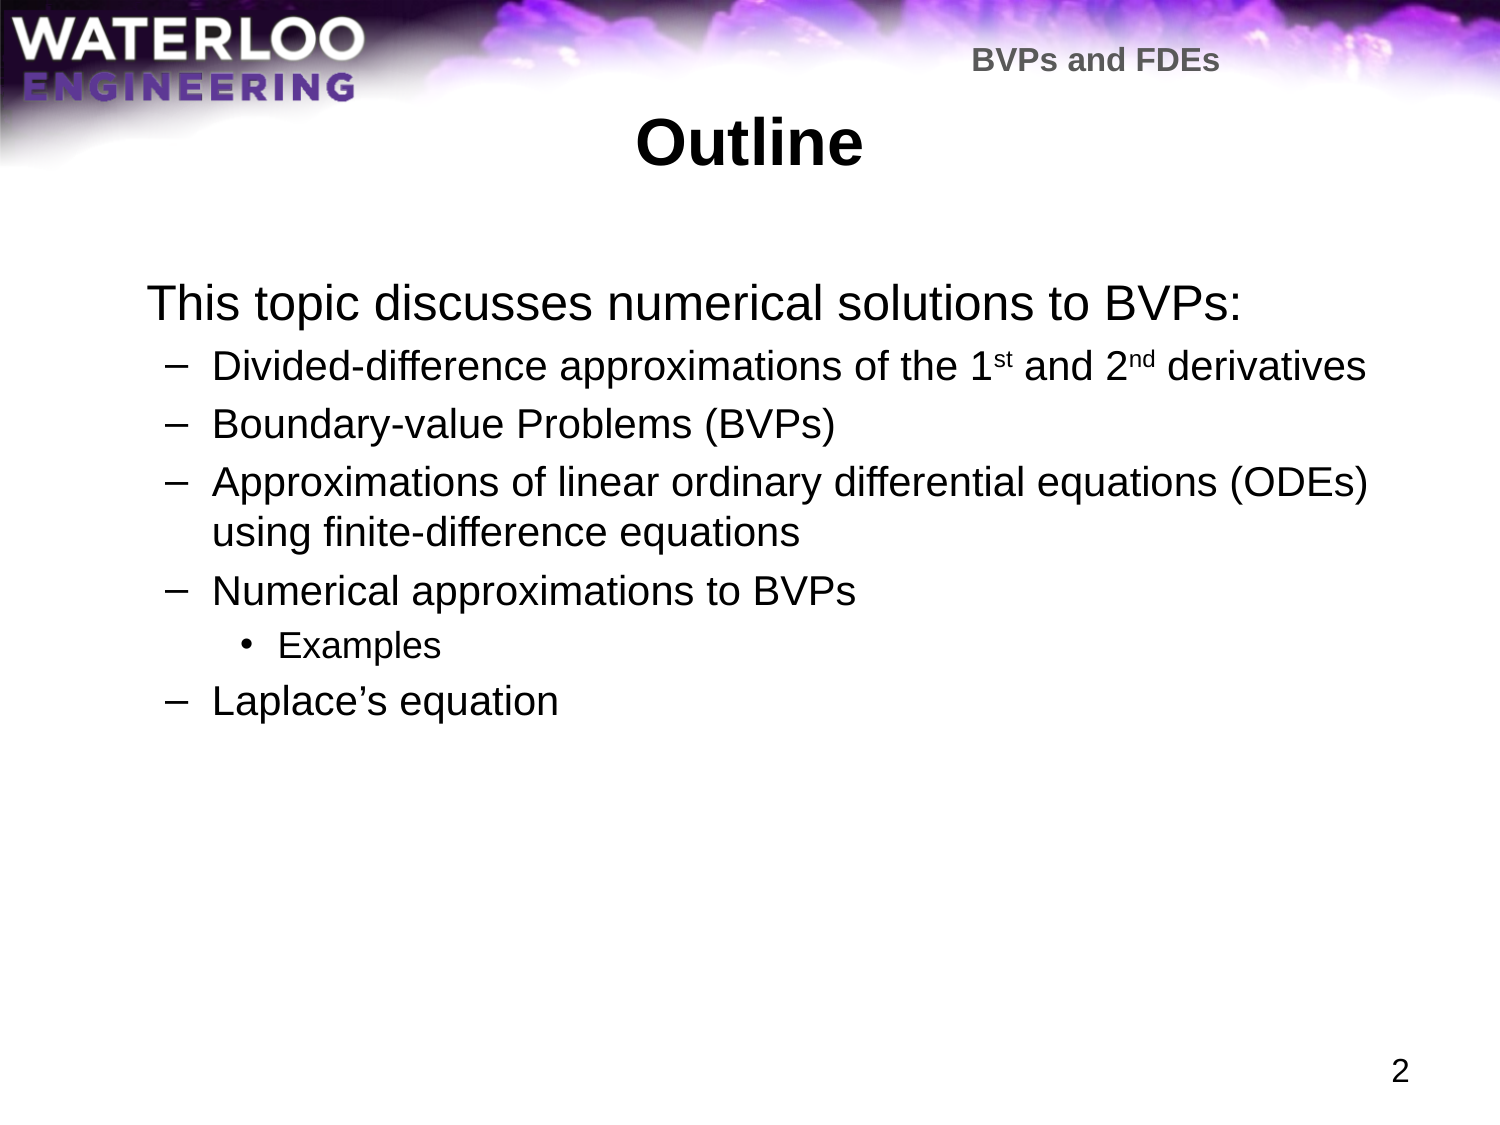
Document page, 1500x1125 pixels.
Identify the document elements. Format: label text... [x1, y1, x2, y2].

picture [0, 0, 1500, 1125]
footer BVPs and FDEs [535, 31, 1236, 74]
slide_number 2 [1296, 1036, 1425, 1097]
list This topic discusses numerical solutions to BVPs: Divided-difference approximations of the 1st and 2nd derivatives Boundary-value Problems (BVPs) Approximations of linear ordinary differential equations (ODEs) using finite-difference equations Numerical approximations to BVPs Examples Laplace’s equation [74, 262, 1426, 1020]
title Outline [74, 44, 1426, 233]
